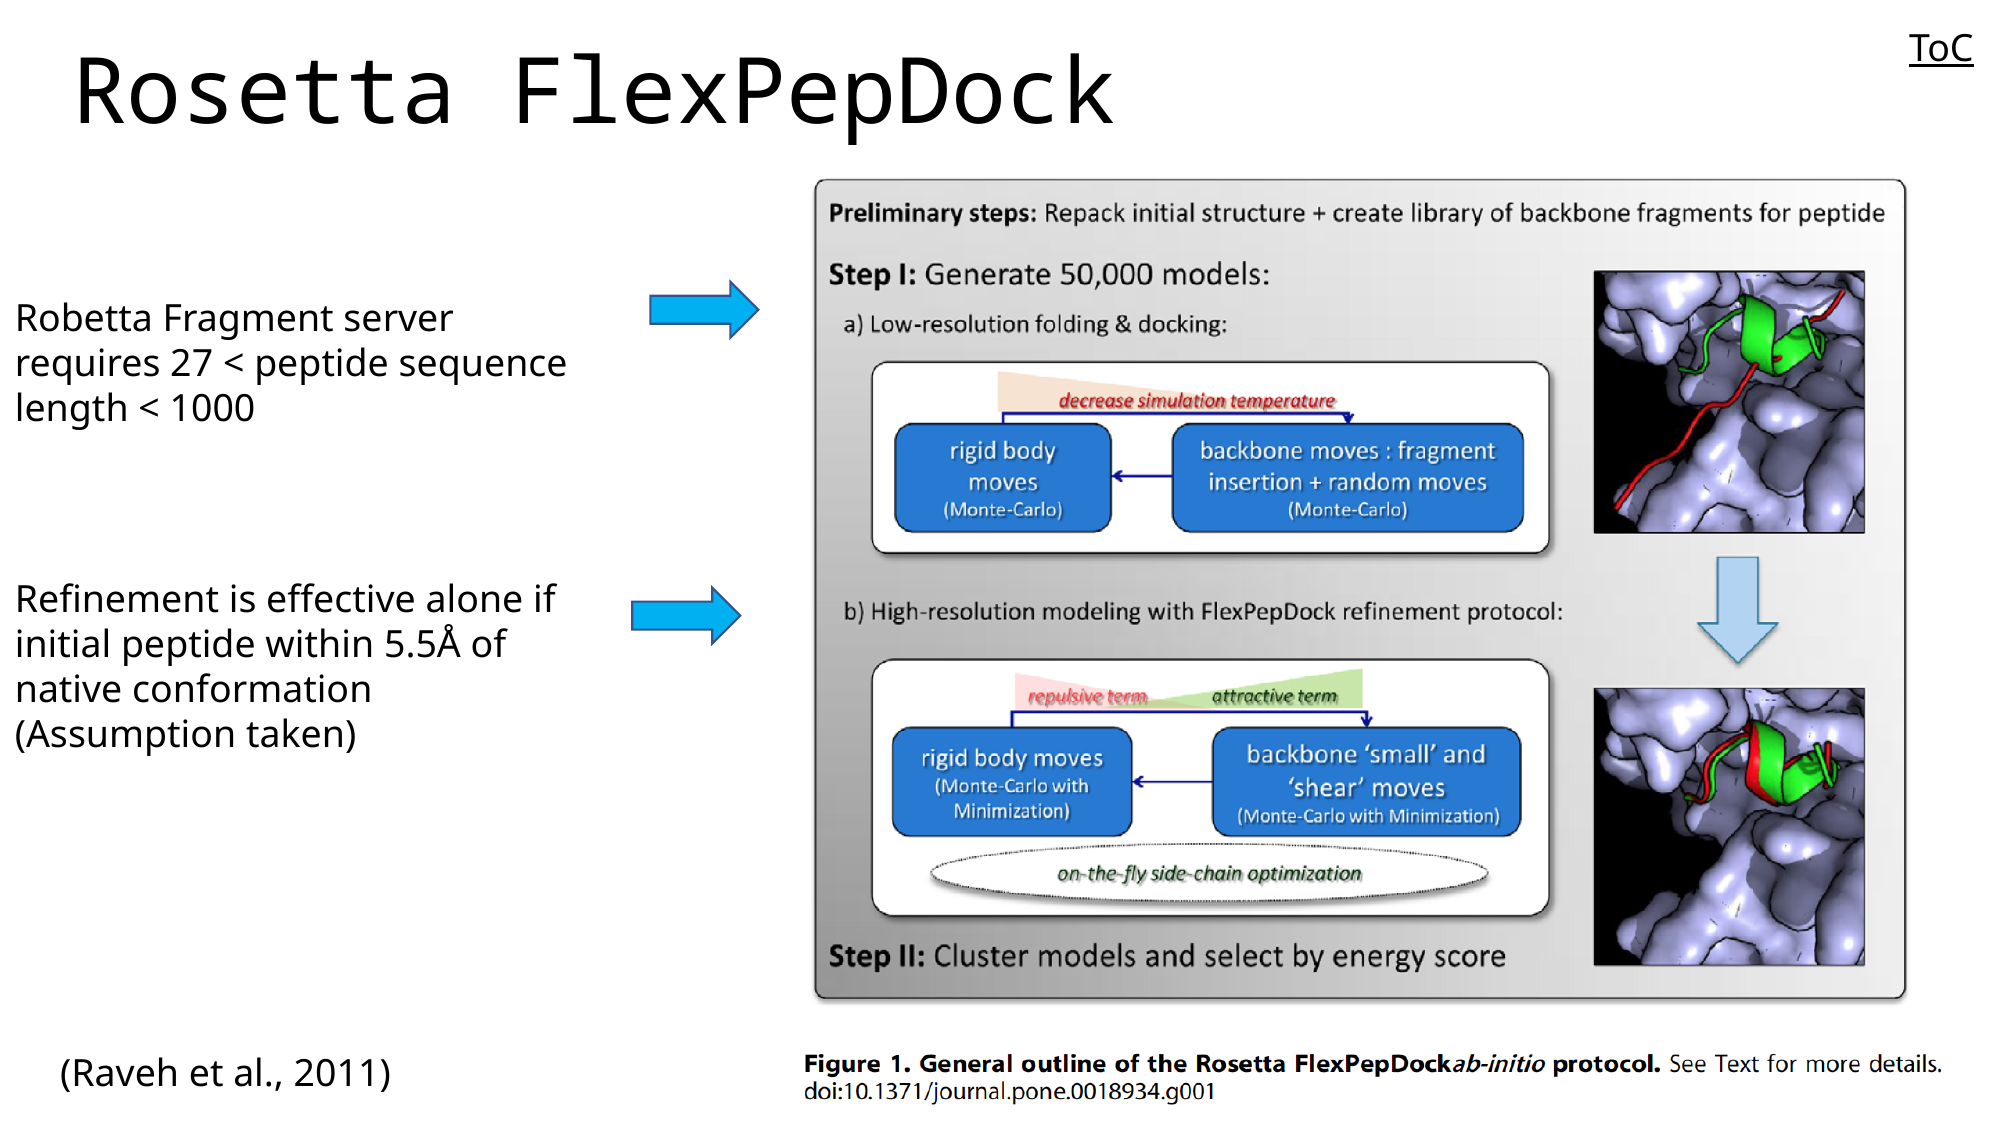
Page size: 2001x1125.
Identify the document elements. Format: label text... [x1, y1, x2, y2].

picture [793, 148, 1976, 1124]
text_box Robetta Fragment server requires 27 < peptide sequence length < 1000 [0, 286, 616, 436]
text_box Refinement is effective alone if initial peptide within 5.5Å of native conformation (Assumption taken) [0, 567, 616, 763]
text_box [649, 279, 760, 341]
title Rosetta FlexPepDock [57, 0, 1782, 203]
text_box [631, 585, 742, 647]
text_box (Raveh et al., 2011) [45, 1041, 407, 1102]
text_box ToC [1894, 16, 1989, 83]
